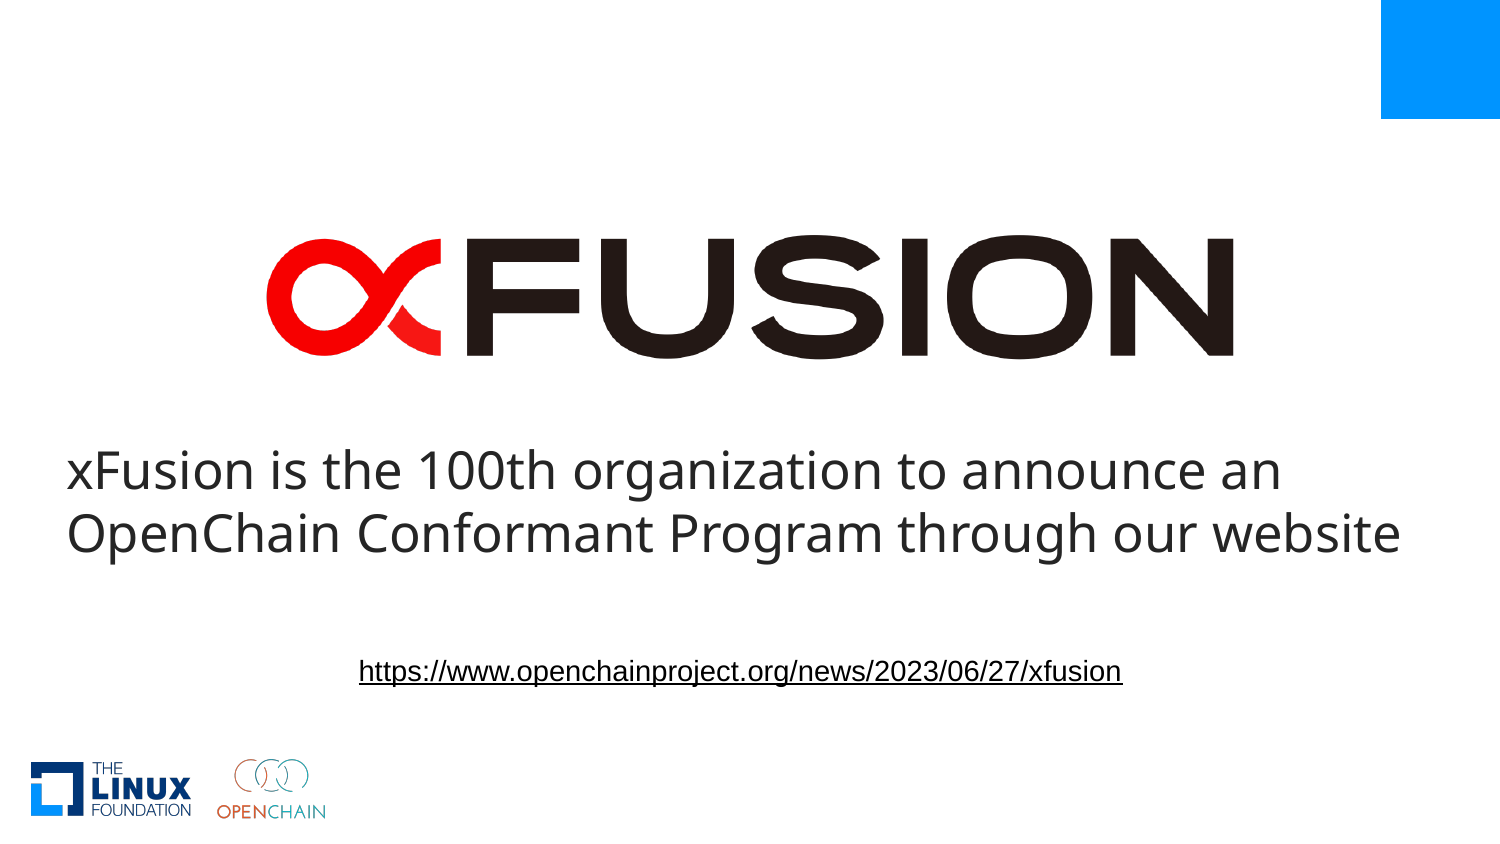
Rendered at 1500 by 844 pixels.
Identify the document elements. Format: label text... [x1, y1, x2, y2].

picture [31, 762, 191, 816]
text_box https://www.openchainproject.org/news/2023/06/27/xfusion [45, 637, 1444, 721]
picture [215, 757, 327, 821]
picture [256, 229, 1244, 366]
title xFusion is the 100th organization to announce an OpenChain Conformant Program through our website [51, 421, 1449, 591]
